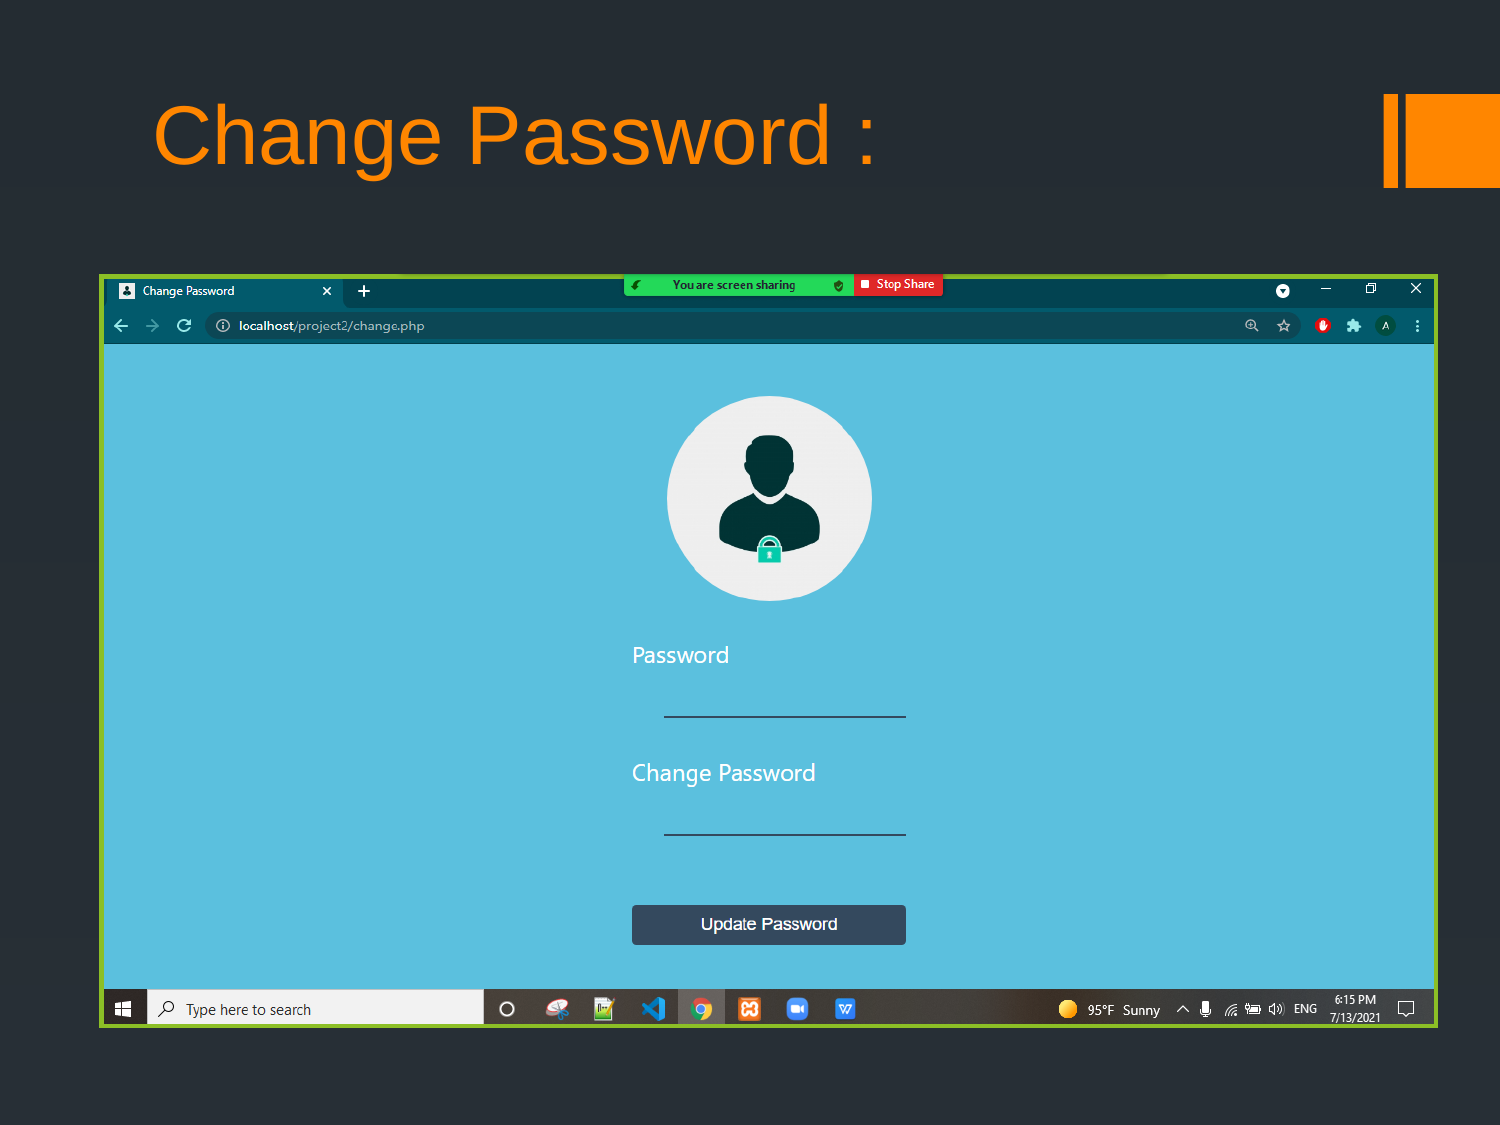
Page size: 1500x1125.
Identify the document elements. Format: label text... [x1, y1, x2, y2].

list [99, 274, 1439, 1028]
title Change Password : [137, 62, 1338, 190]
